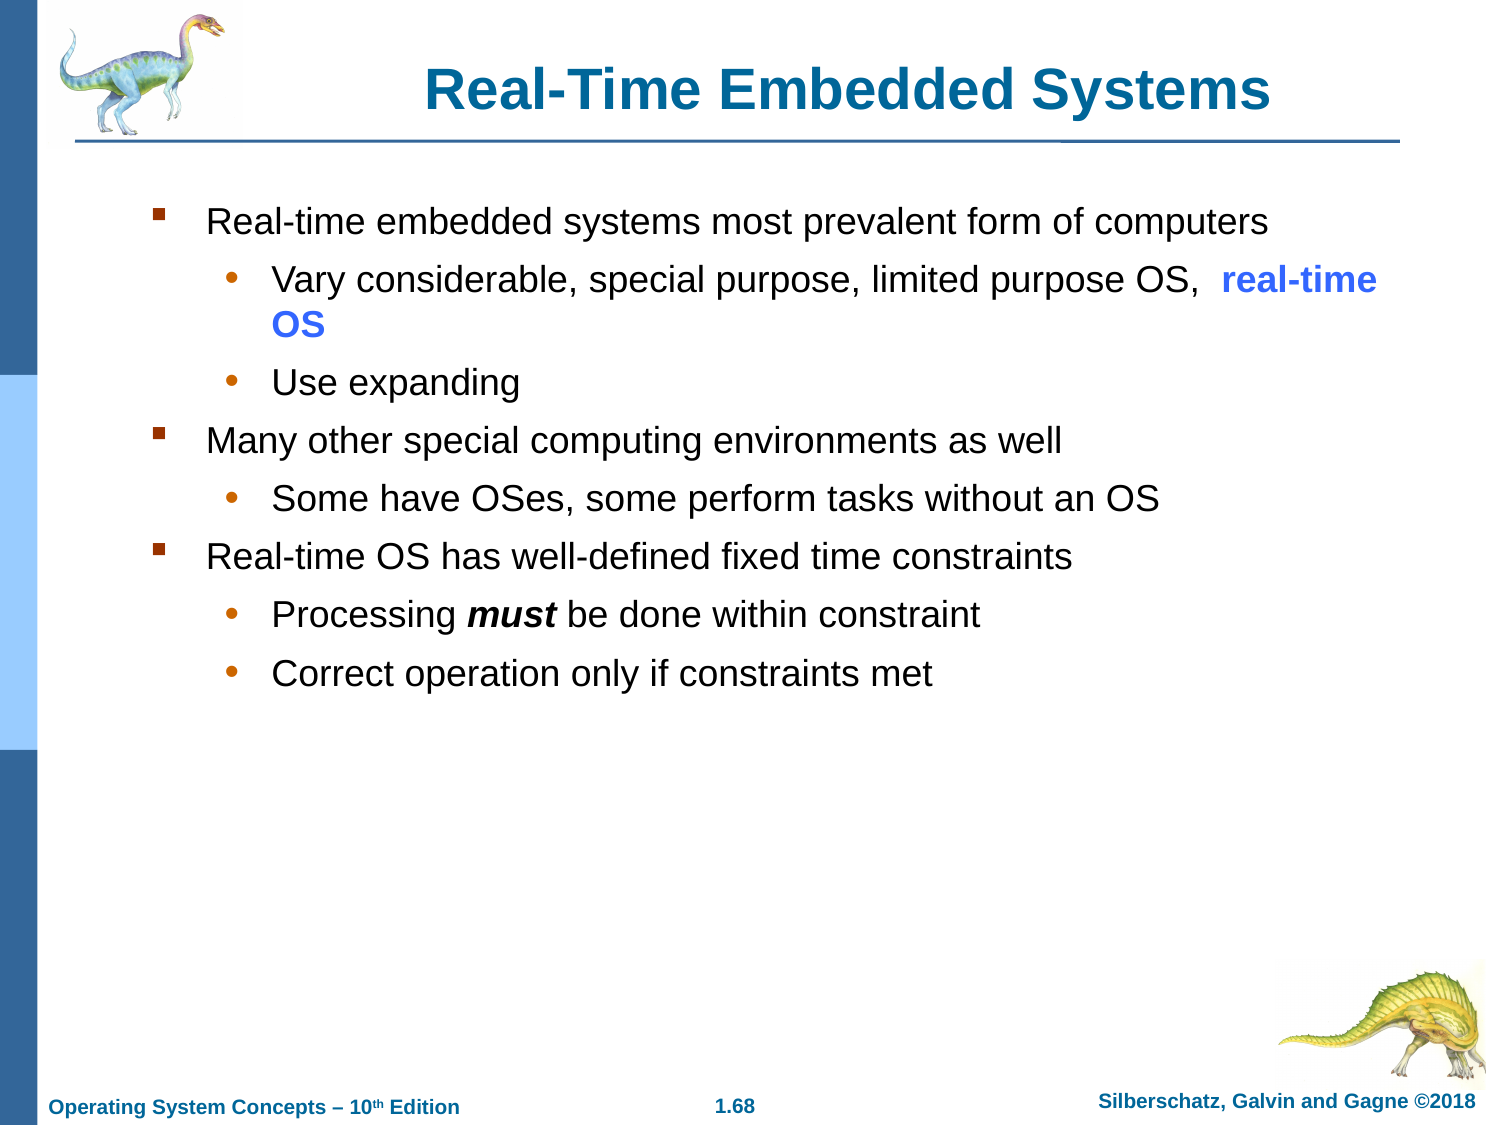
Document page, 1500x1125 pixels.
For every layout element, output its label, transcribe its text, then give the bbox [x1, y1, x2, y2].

title Real-Time Embedded Systems [173, 11, 1500, 129]
picture [46, 0, 243, 149]
picture [1275, 959, 1486, 1090]
list Real-time embedded systems most prevalent form of computers Vary considerable, special purpose, limited purpose OS, real-time OS Use expanding Many other special computing environments as well Some have OSes, some perform tasks without an OS Real-time OS has well-defined fixed time constraints Processing must be done within constraint Correct operation only if constraints met [134, 189, 1396, 933]
